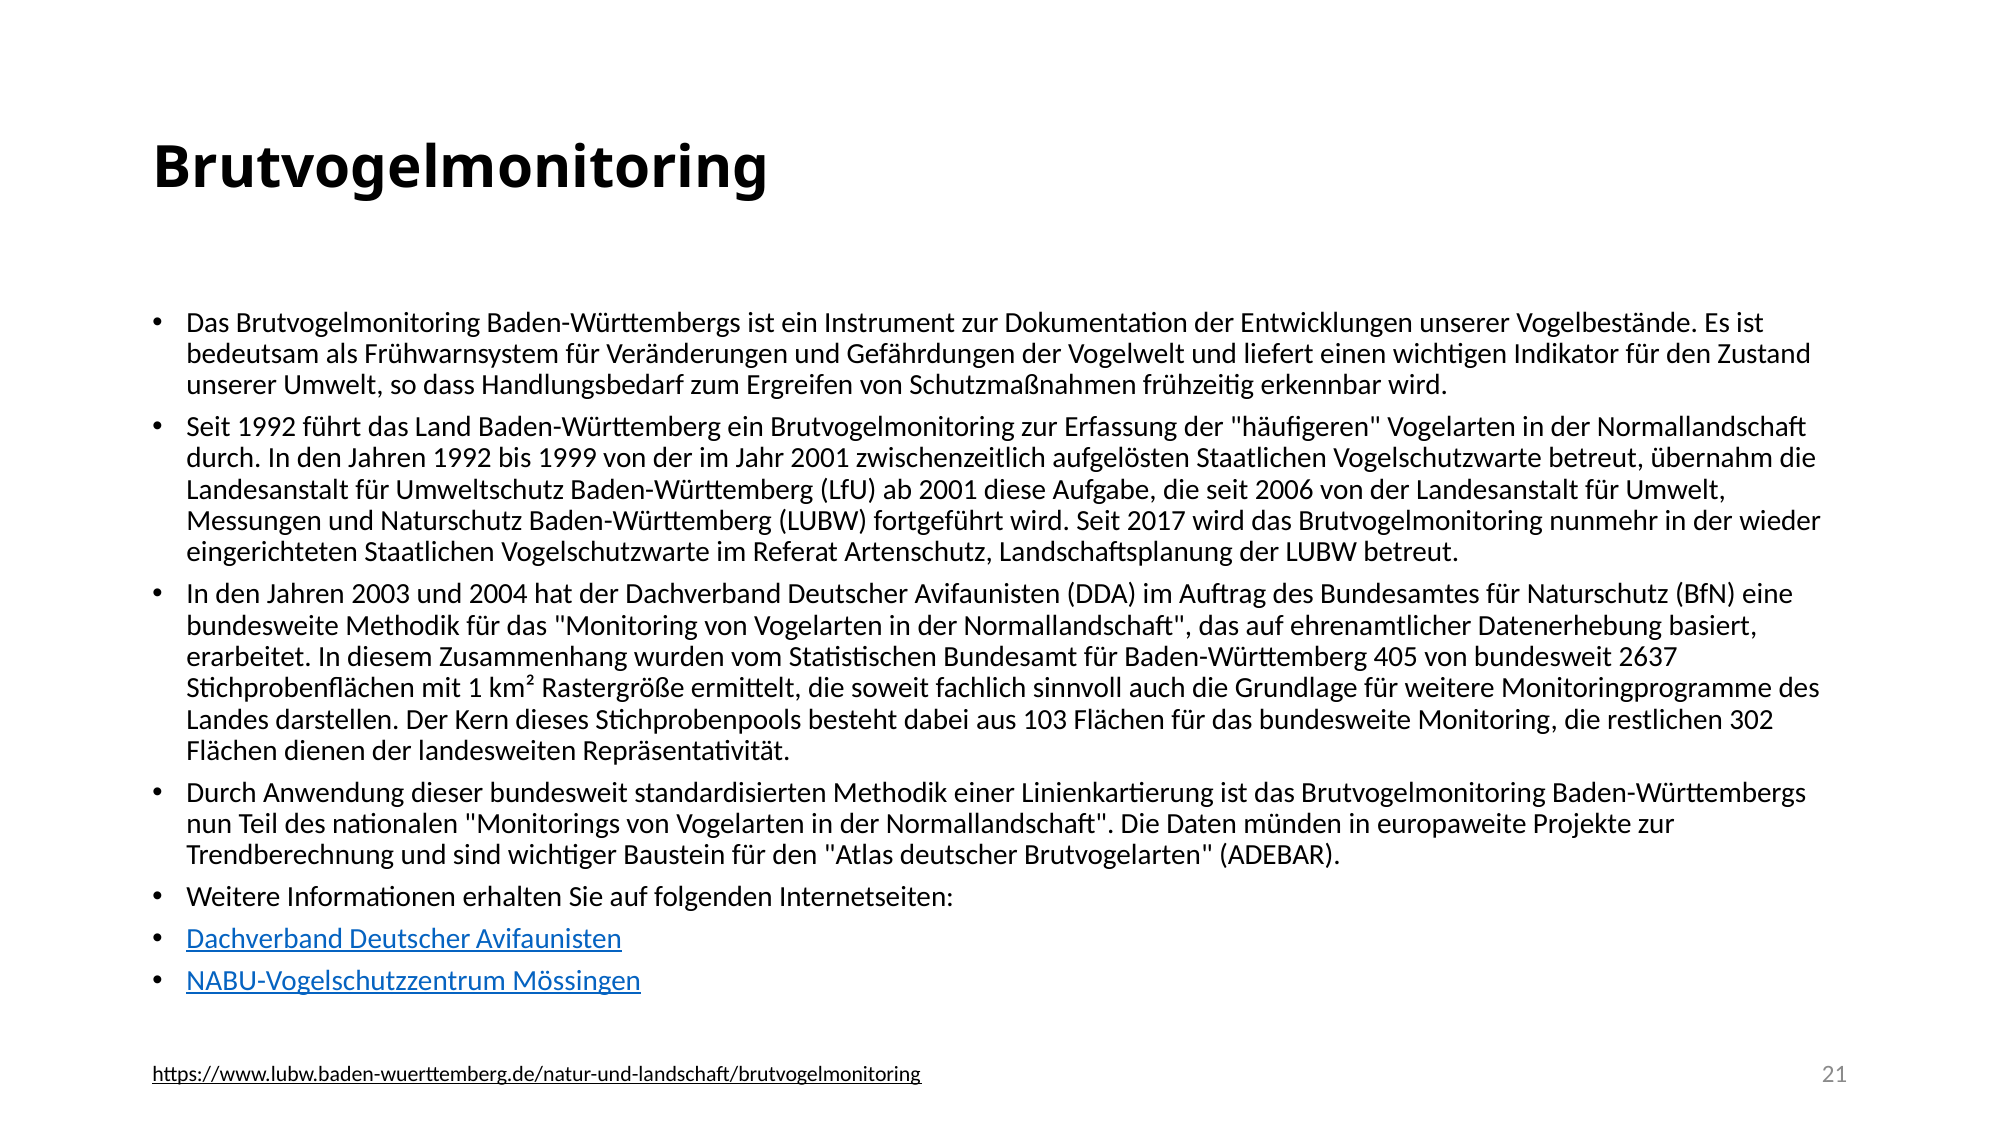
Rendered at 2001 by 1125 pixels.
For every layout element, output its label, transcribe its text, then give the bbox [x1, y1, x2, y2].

list Das Brutvogelmonitoring Baden-Württembergs ist ein Instrument zur Dokumentation der Entwicklungen unserer Vogelbestände. Es ist bedeutsam als Frühwarnsystem für Veränderungen und Gefährdungen der Vogelwelt und liefert einen wichtigen Indikator für den Zustand unserer Umwelt, so dass Handlungsbedarf zum Ergreifen von Schutzmaßnahmen frühzeitig erkennbar wird. Seit 1992 führt das Land Baden-Württemberg ein Brutvogelmonitoring zur Erfassung der "häufigeren" Vogelarten in der Normallandschaft durch. In den Jahren 1992 bis 1999 von der im Jahr 2001 zwischenzeitlich aufgelösten Staatlichen Vogelschutzwarte betreut, übernahm die Landesanstalt für Umweltschutz Baden-Württemberg (LfU) ab 2001 diese Aufgabe, die seit 2006 von der Landesanstalt für Umwelt, Messungen und Naturschutz Baden-Württemberg (LUBW) fortgeführt wird. Seit 2017 wird das Brutvogelmonitoring nunmehr in der wieder eingerichteten Staatlichen Vogelschutzwarte im Referat Artenschutz, Landschaftsplanung der LUBW betreut. In den Jahren 2003 und 2004 hat der Dachverband Deutscher Avifaunisten (DDA) im Auftrag des Bundesamtes für Naturschutz (BfN) eine bundesweite Methodik für das "Monitoring von Vogelarten in der Normallandschaft", das auf ehrenamtlicher Datenerhebung basiert, erarbeitet. In diesem Zusammenhang wurden vom Statistischen Bundesamt für Baden-Württemberg 405 von bundesweit 2637 Stichprobenflächen mit 1 km² Rastergröße ermittelt, die soweit fachlich sinnvoll auch die Grundlage für weitere Monitoringprogramme des Landes darstellen. Der Kern dieses Stichprobenpools besteht dabei aus 103 Flächen für das bundesweite Monitoring, die restlichen 302 Flächen dienen der landesweiten Repräsentativität. Durch Anwendung dieser bundesweit standardisierten Methodik einer Linienkartierung ist das Brutvogelmonitoring Baden-Württembergs nun Teil des nationalen "Monitorings von Vogelarten in der Normallandschaft". Die Daten münden in europaweite Projekte zur Trendberechnung und sind wichtiger Baustein für den "Atlas deutscher Brutvogelarten" (ADEBAR). Weitere Informationen erhalten Sie auf folgenden Internetseiten: Dachverband Deutscher Avifaunisten NABU-Vogelschutzzentrum Mössingen [137, 299, 1863, 1014]
slide_number 21 [1412, 1042, 1863, 1103]
title Brutvogelmonitoring [137, 59, 1863, 278]
text_box https://www.lubw.baden-wuerttemberg.de/natur-und-landschaft/brutvogelmonitoring [137, 1051, 1096, 1093]
